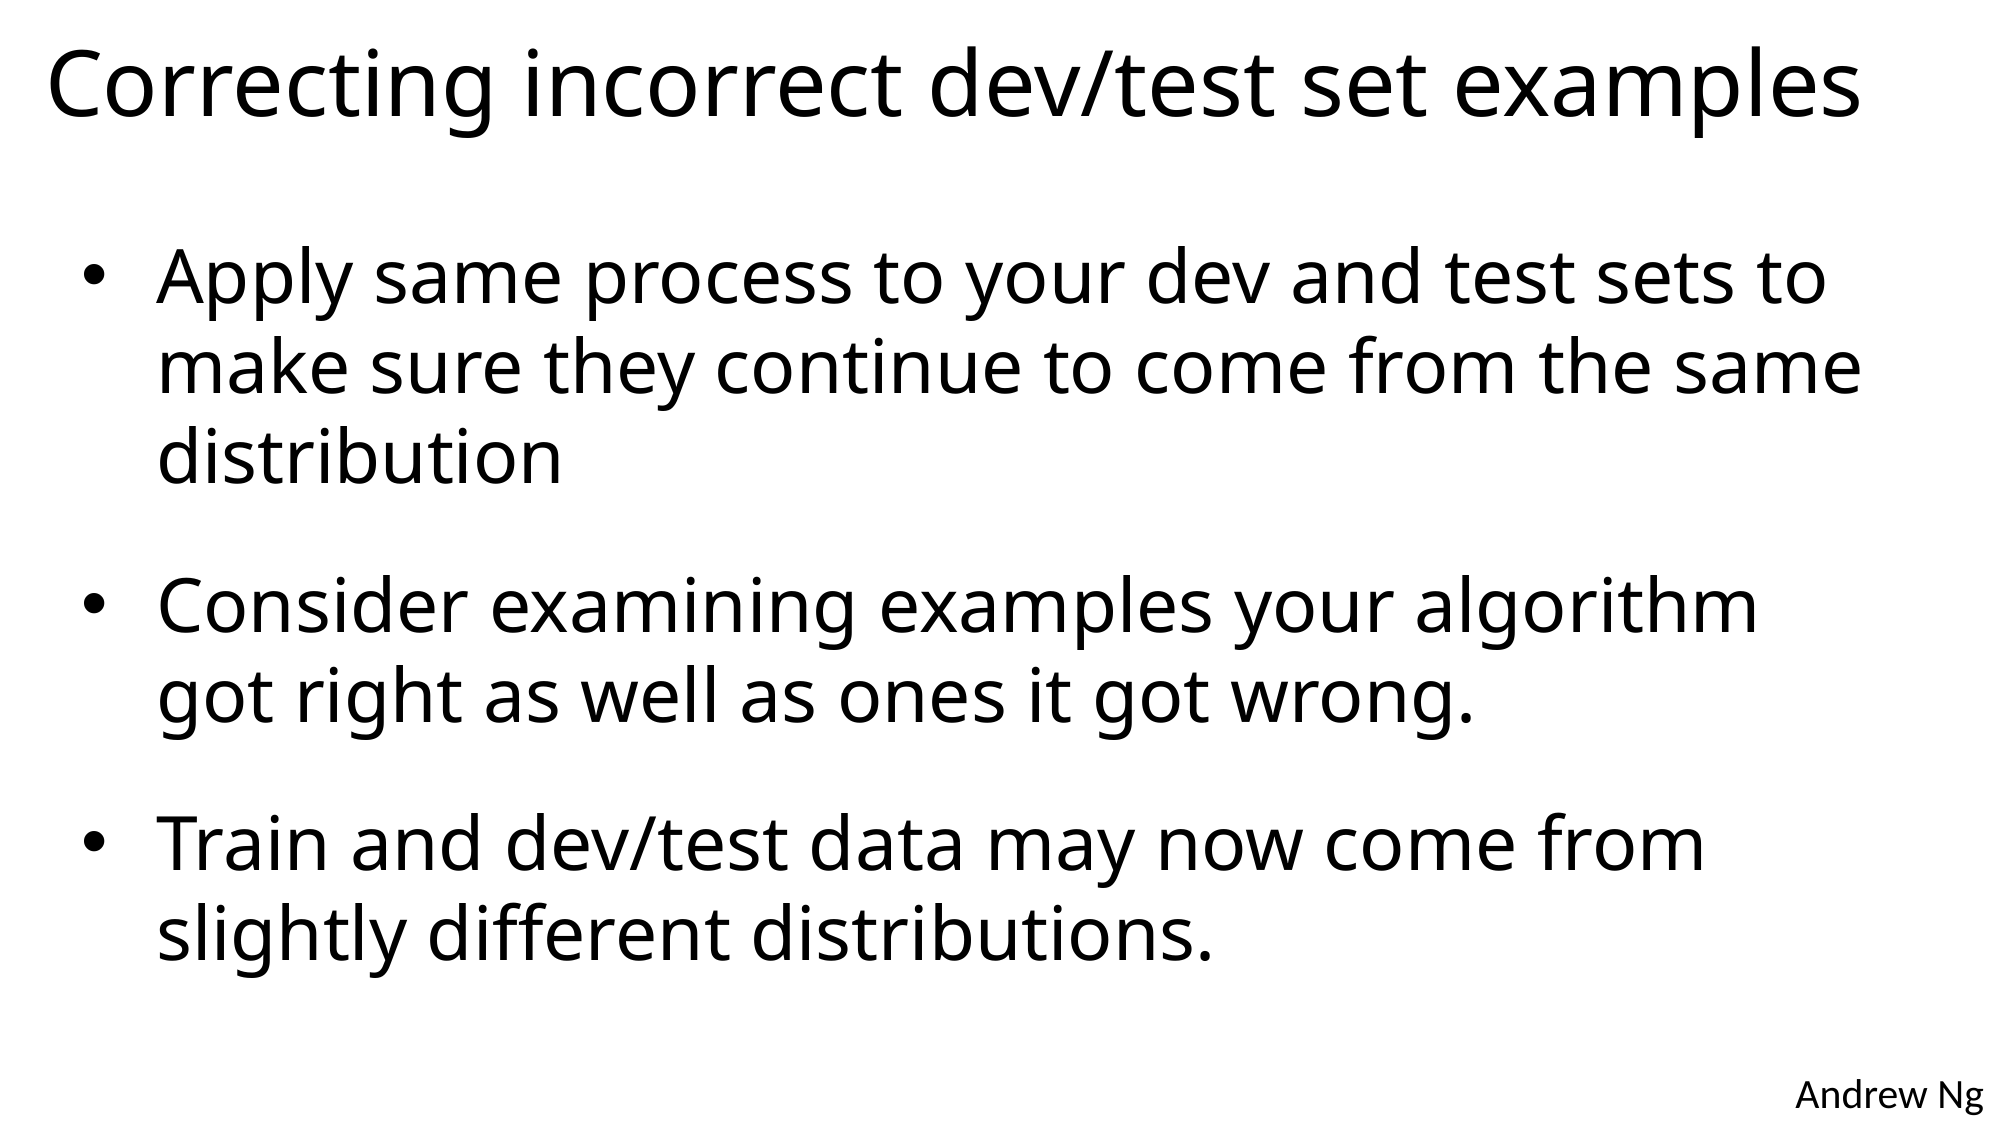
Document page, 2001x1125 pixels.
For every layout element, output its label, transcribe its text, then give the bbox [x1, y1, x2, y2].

text_box Apply same process to your dev and test sets to make sure they continue to come from the same distribution [66, 220, 1951, 506]
text_box Consider examining examples your algorithm got right as well as ones it got wrong. [66, 549, 1912, 745]
text_box Train and dev/test data may now come from slightly different distributions. [66, 787, 1924, 983]
title Correcting incorrect dev/test set examples [30, 29, 2000, 248]
